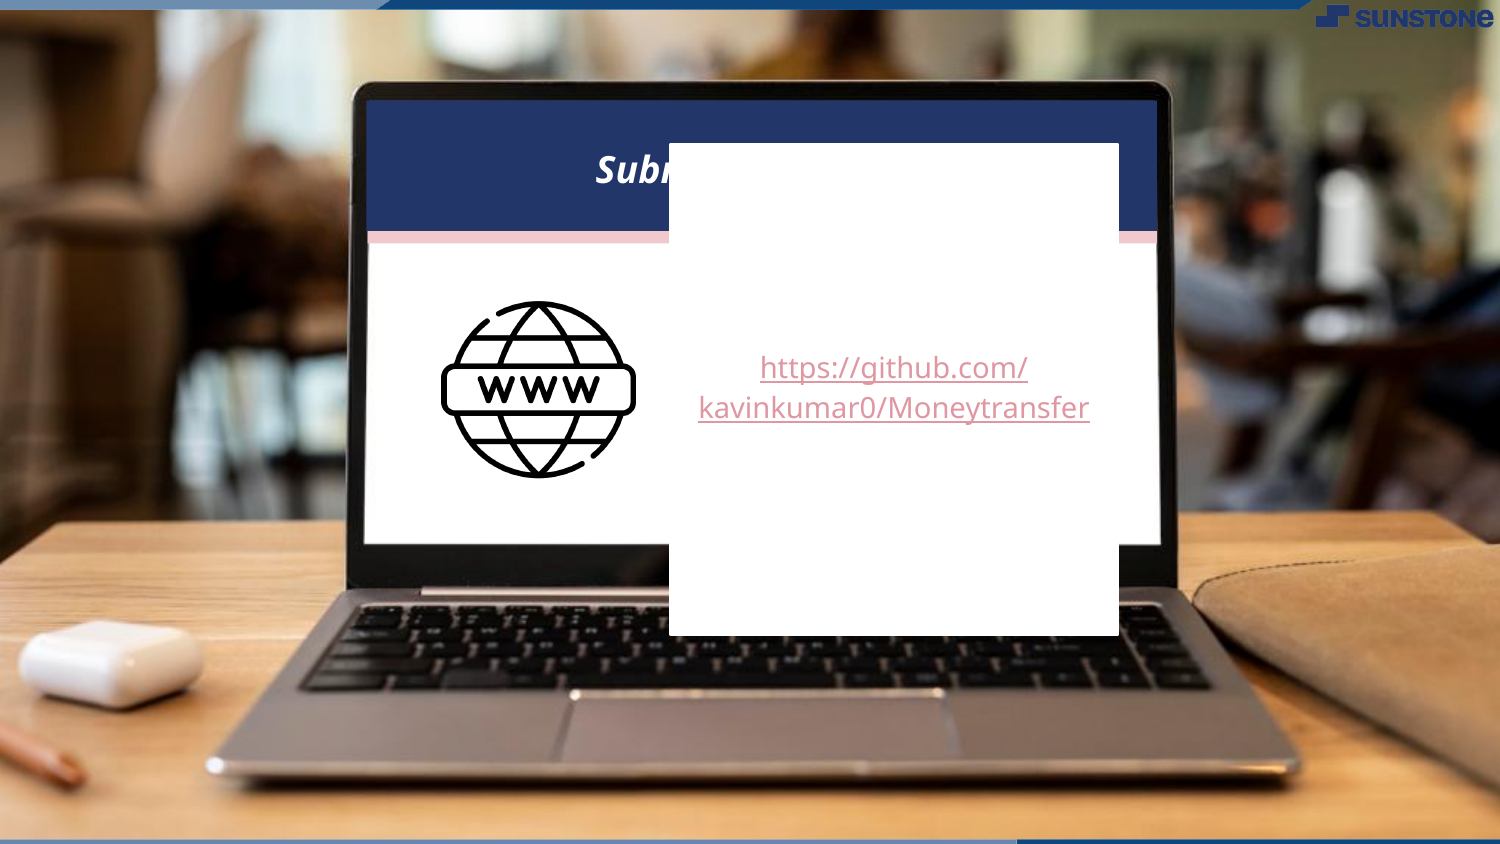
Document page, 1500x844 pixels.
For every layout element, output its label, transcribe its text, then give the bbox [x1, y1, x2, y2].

picture [0, 0, 1500, 844]
list https://github.com/kavinkumar0/Moneytransfer [669, 143, 1119, 636]
list Submission Github [432, 131, 1091, 206]
